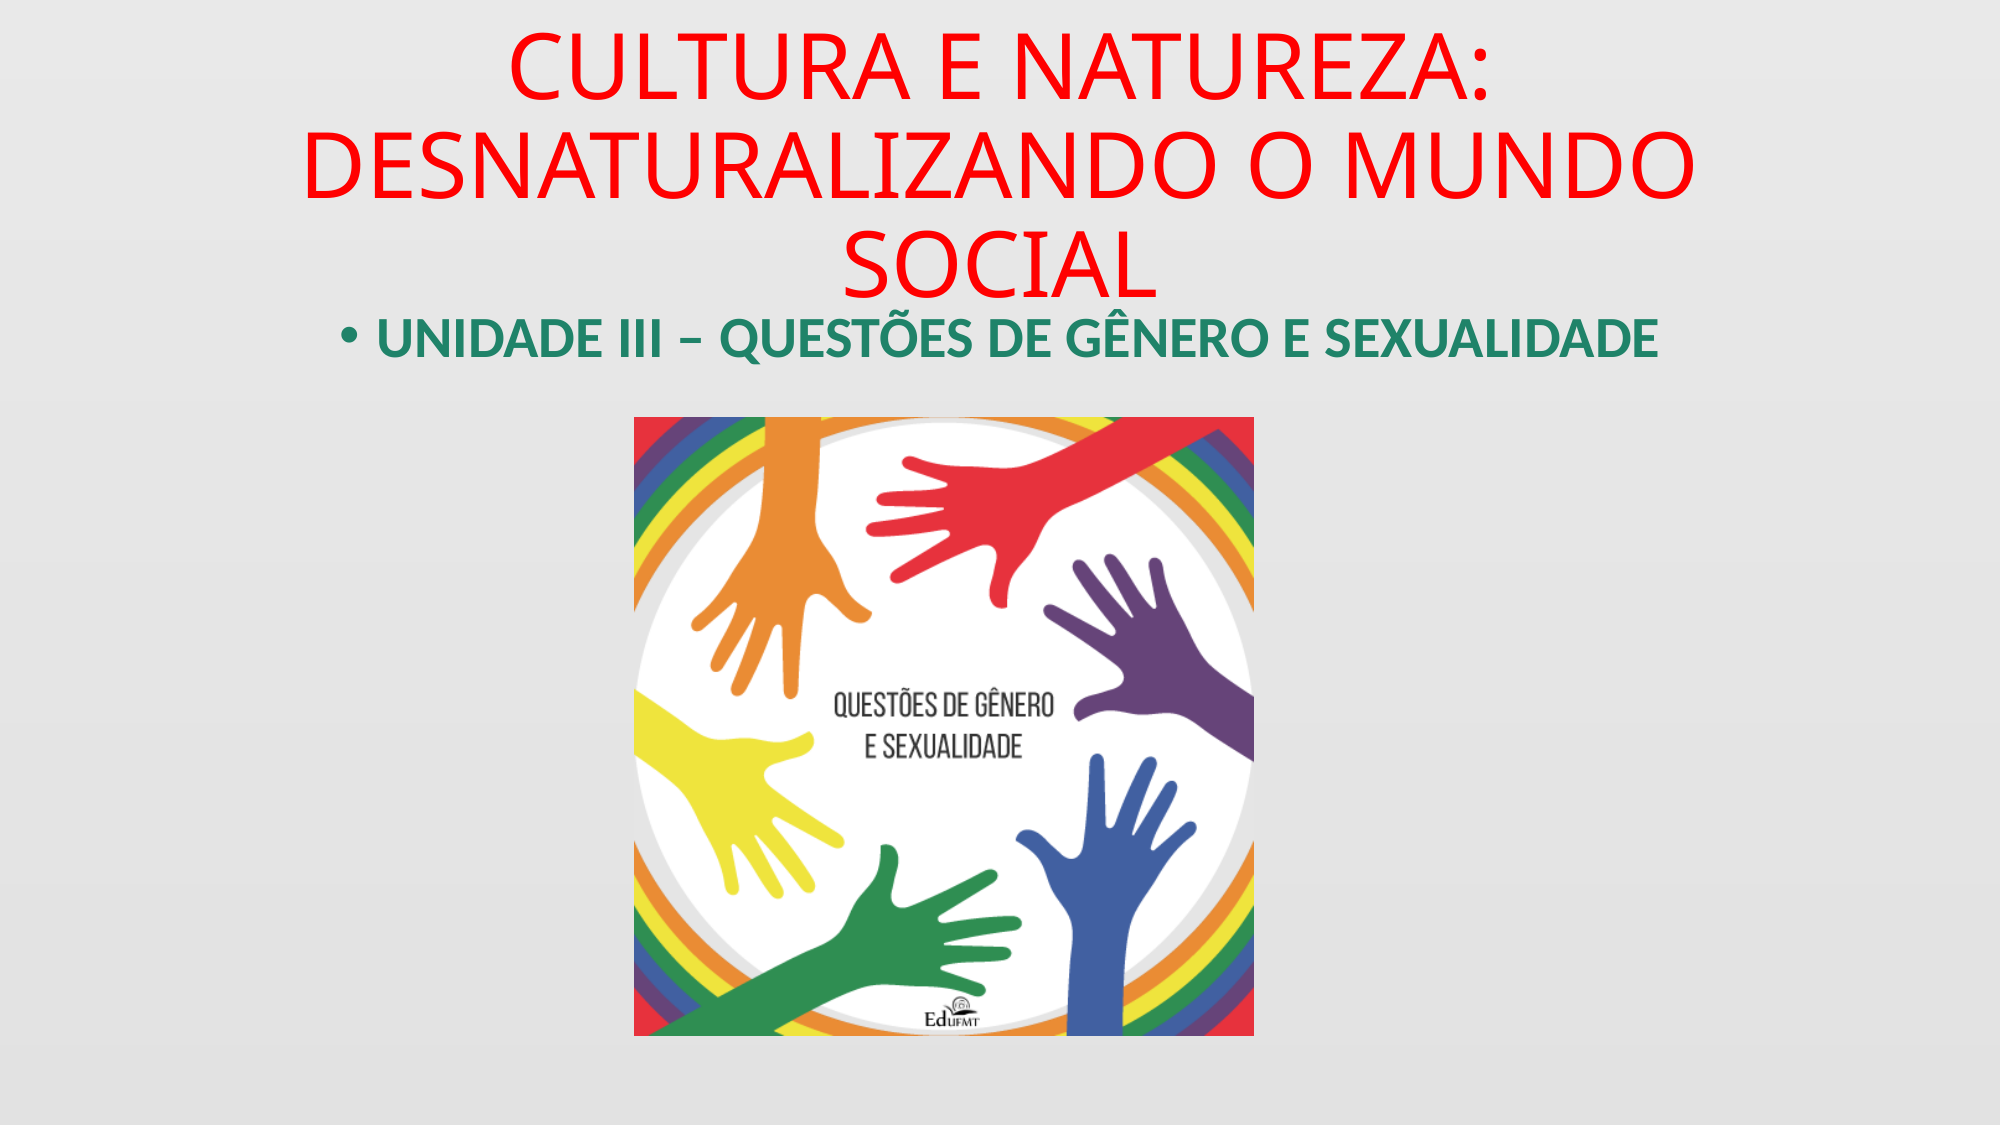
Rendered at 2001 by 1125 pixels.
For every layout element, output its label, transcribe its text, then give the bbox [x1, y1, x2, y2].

title CULTURA E NATUREZA: DESNATURALIZANDO O MUNDO SOCIAL [137, 59, 1863, 278]
list UNIDADE III – QUESTÕES DE GÊNERO E SEXUALIDADE [137, 299, 1863, 1014]
picture [634, 417, 1254, 1036]
